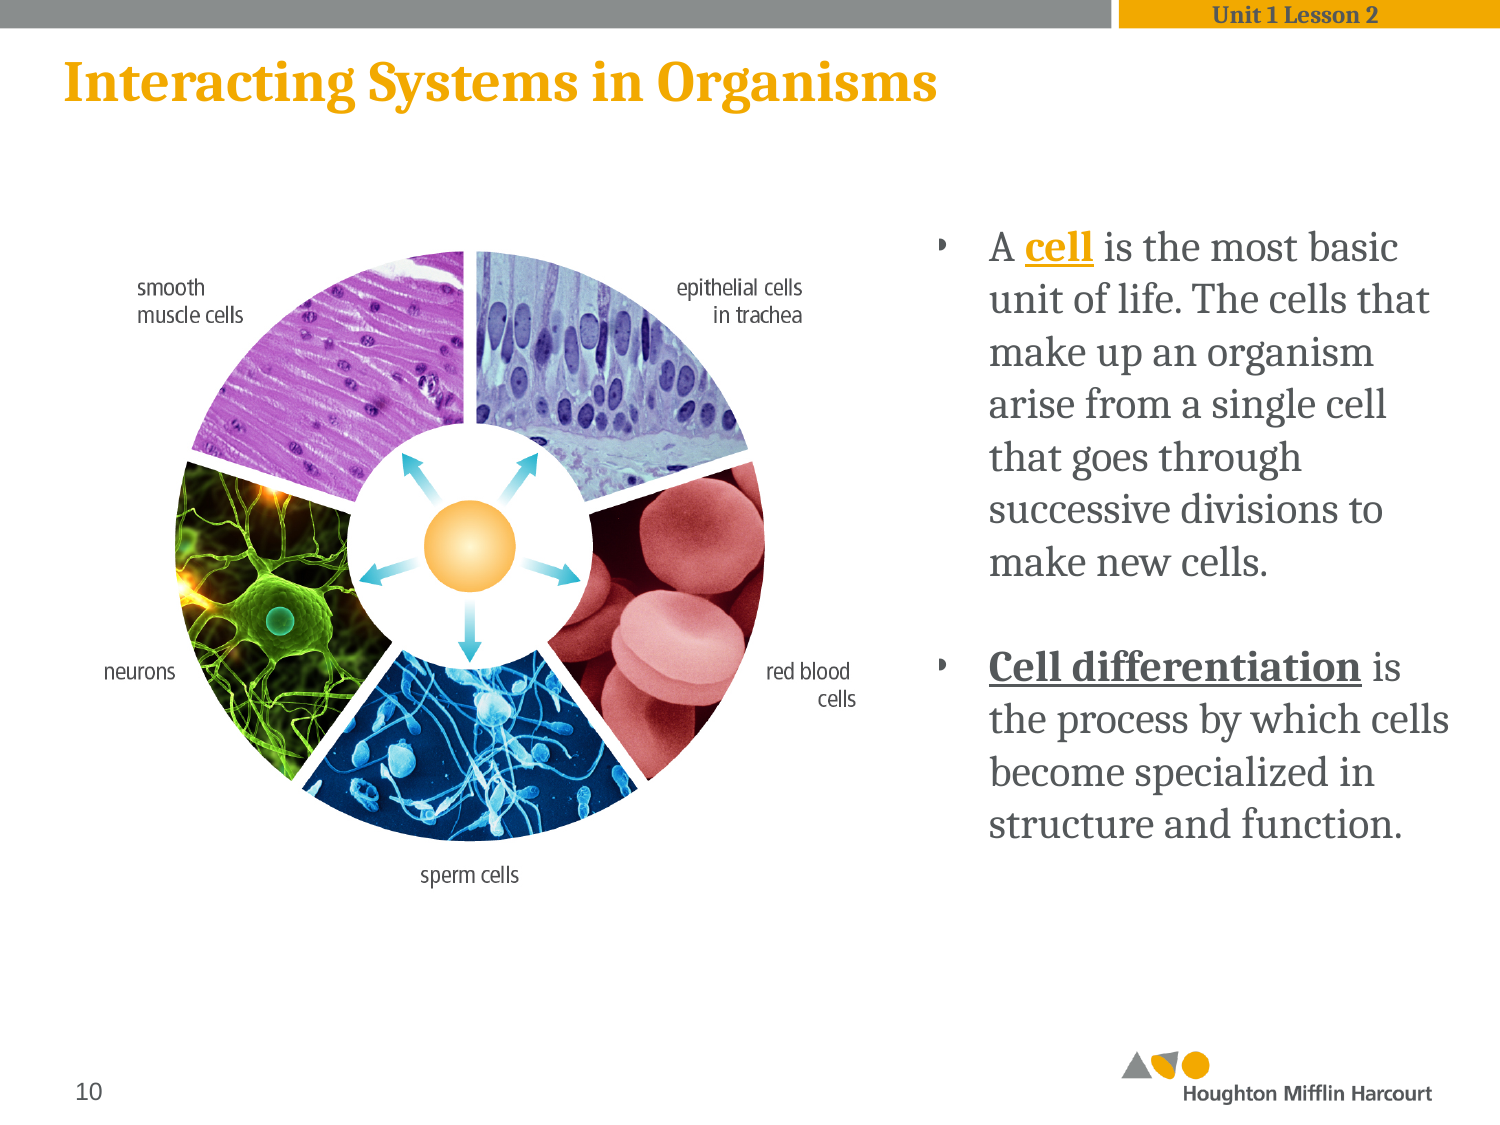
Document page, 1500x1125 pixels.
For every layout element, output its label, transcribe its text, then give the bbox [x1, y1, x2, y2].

text_box A cell is the most basic unit of life. The cells that make up an organism arise from a single cell that goes through successive divisions to make new cells. Cell differentiation is the process by which cells become specialized in structure and function. [940, 210, 1477, 915]
picture [0, 210, 939, 915]
picture [1119, 1049, 1434, 1107]
slide_number ‹#› [75, 1045, 187, 1106]
text_box Unit 1 Lesson 2 [1197, 0, 1404, 36]
text_box Interacting Systems in Organisms [51, 35, 1456, 139]
text_box [943, 494, 1125, 631]
